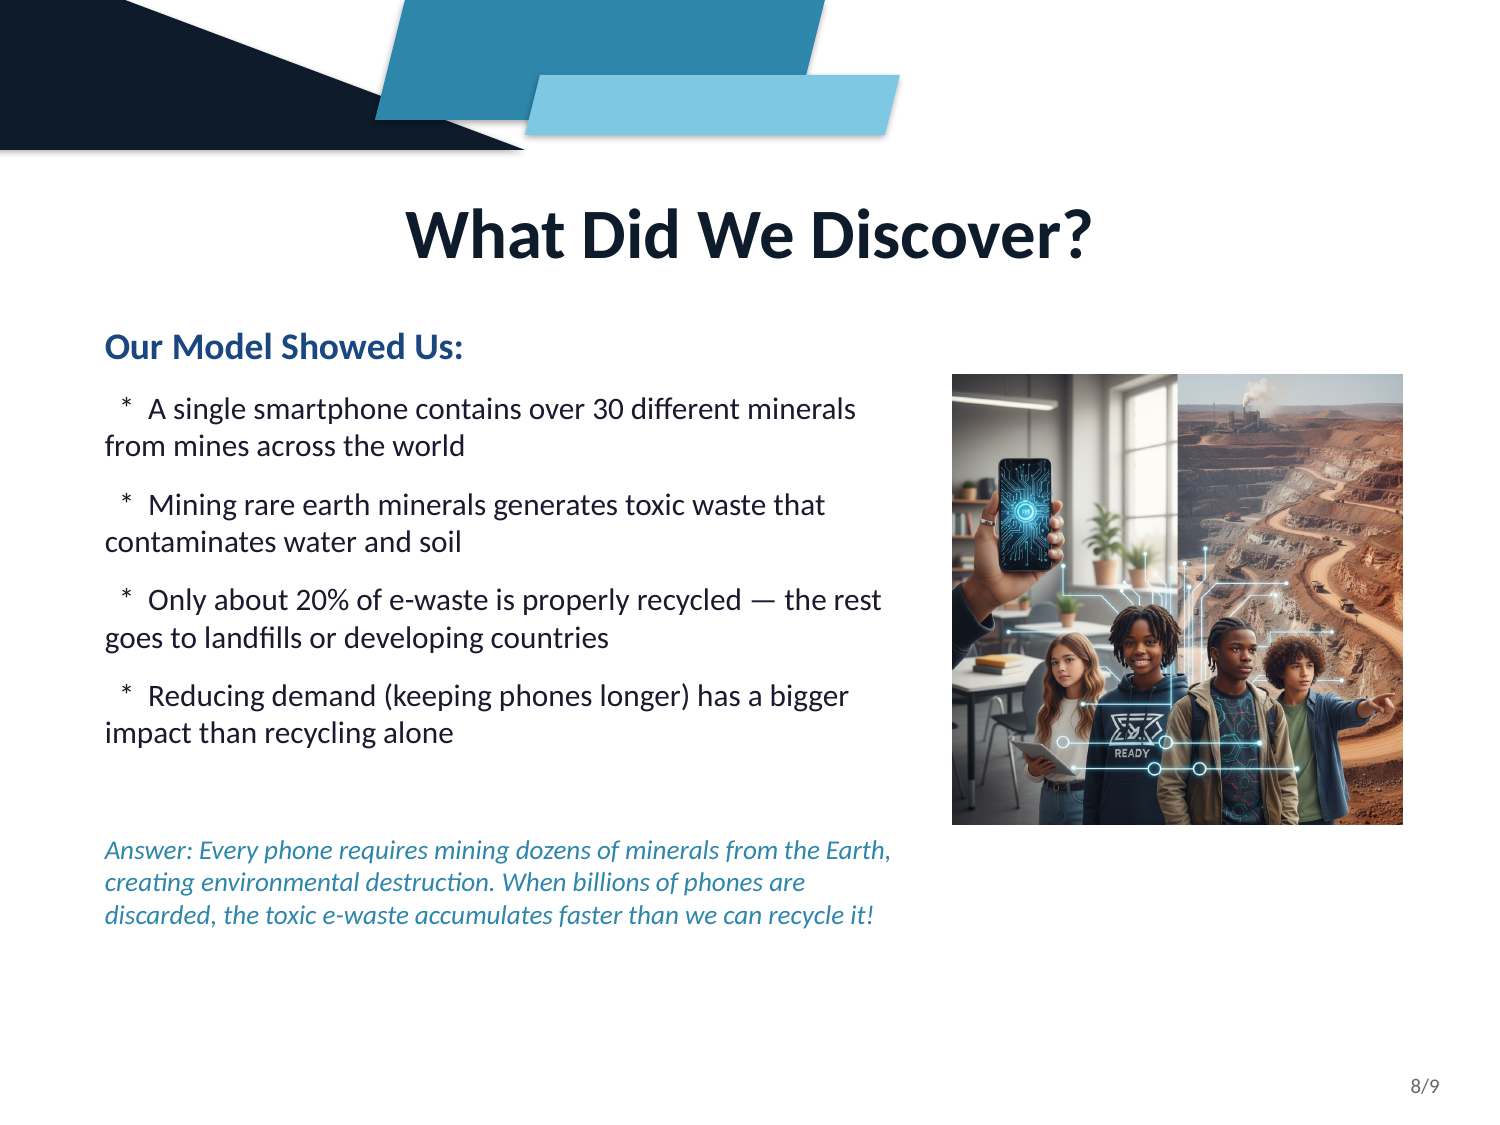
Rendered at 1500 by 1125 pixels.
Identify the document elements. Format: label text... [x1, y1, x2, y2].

text_box 8/9 [1395, 1065, 1455, 1105]
text_box [374, 0, 826, 121]
text_box Answer: Every phone requires mining dozens of minerals from the Earth, creating environmental destruction. When billions of phones are discarded, the toxic e-waste accumulates faster than we can recycle it! [89, 824, 915, 938]
text_box Our Model Showed Us: * A single smartphone contains over 30 different minerals from mines across the world * Mining rare earth minerals generates toxic waste that contaminates water and soil * Only about 20% of e-waste is properly recycled — the rest goes to landfills or developing countries * Reducing demand (keeping phones longer) has a bigger impact than recycling alone [89, 314, 915, 758]
picture [952, 374, 1403, 826]
text_box [524, 74, 901, 136]
text_box [0, 0, 526, 151]
text_box What Did We Discover? [390, 179, 1110, 280]
